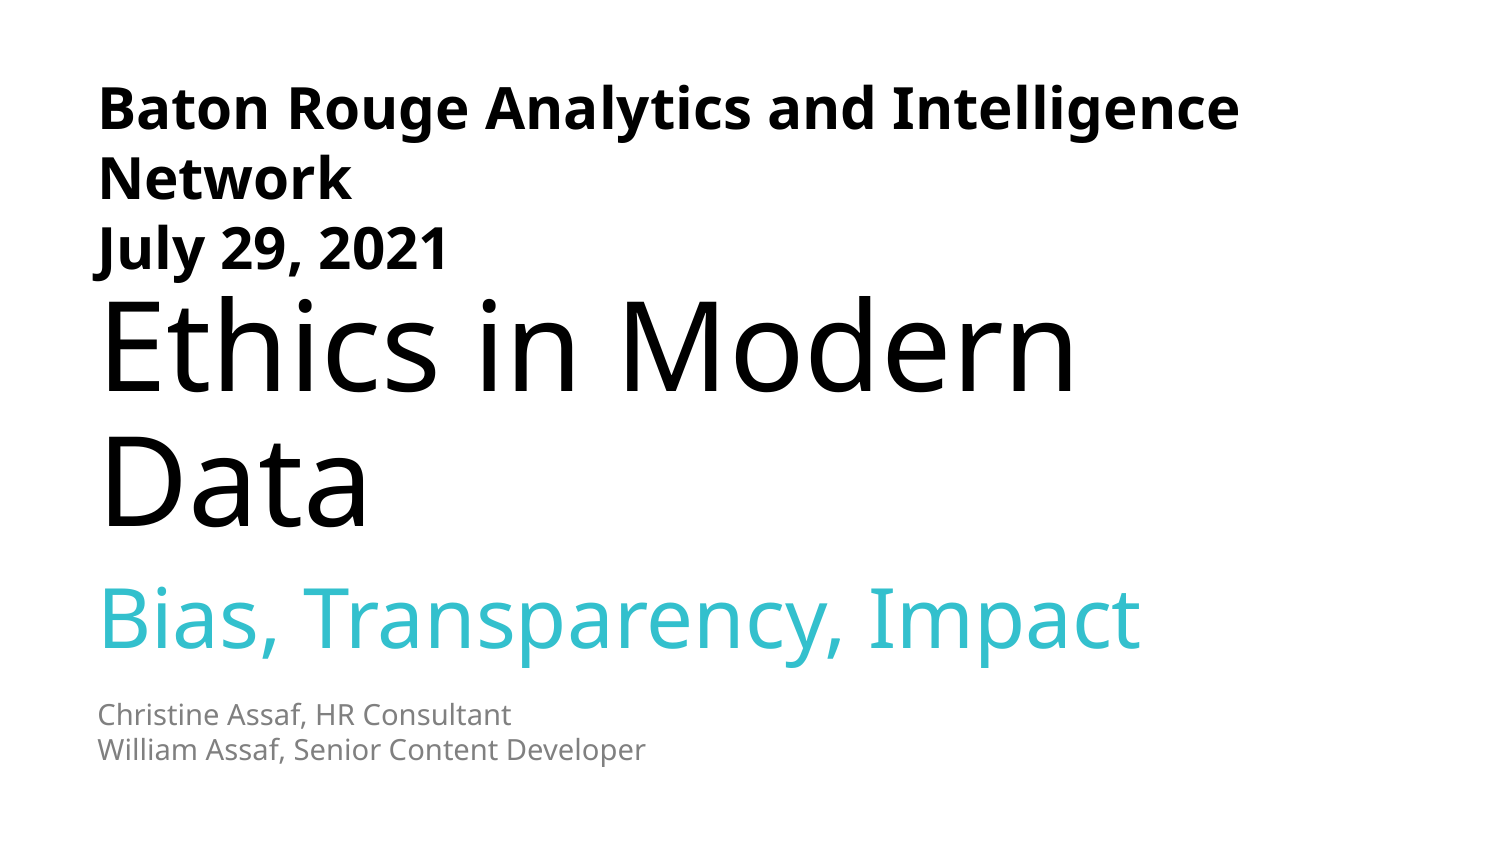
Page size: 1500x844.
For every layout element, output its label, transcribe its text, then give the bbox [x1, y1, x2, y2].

list Ethics in Modern Data [82, 289, 1352, 562]
list Christine Assaf, HR Consultant William Assaf, Senior Content Developer [82, 688, 824, 780]
subtitle Bias, Transparency, Impact [82, 569, 1373, 644]
text_box Baton Rouge Analytics and Intelligence Network July 29, 2021 [82, 63, 1500, 289]
